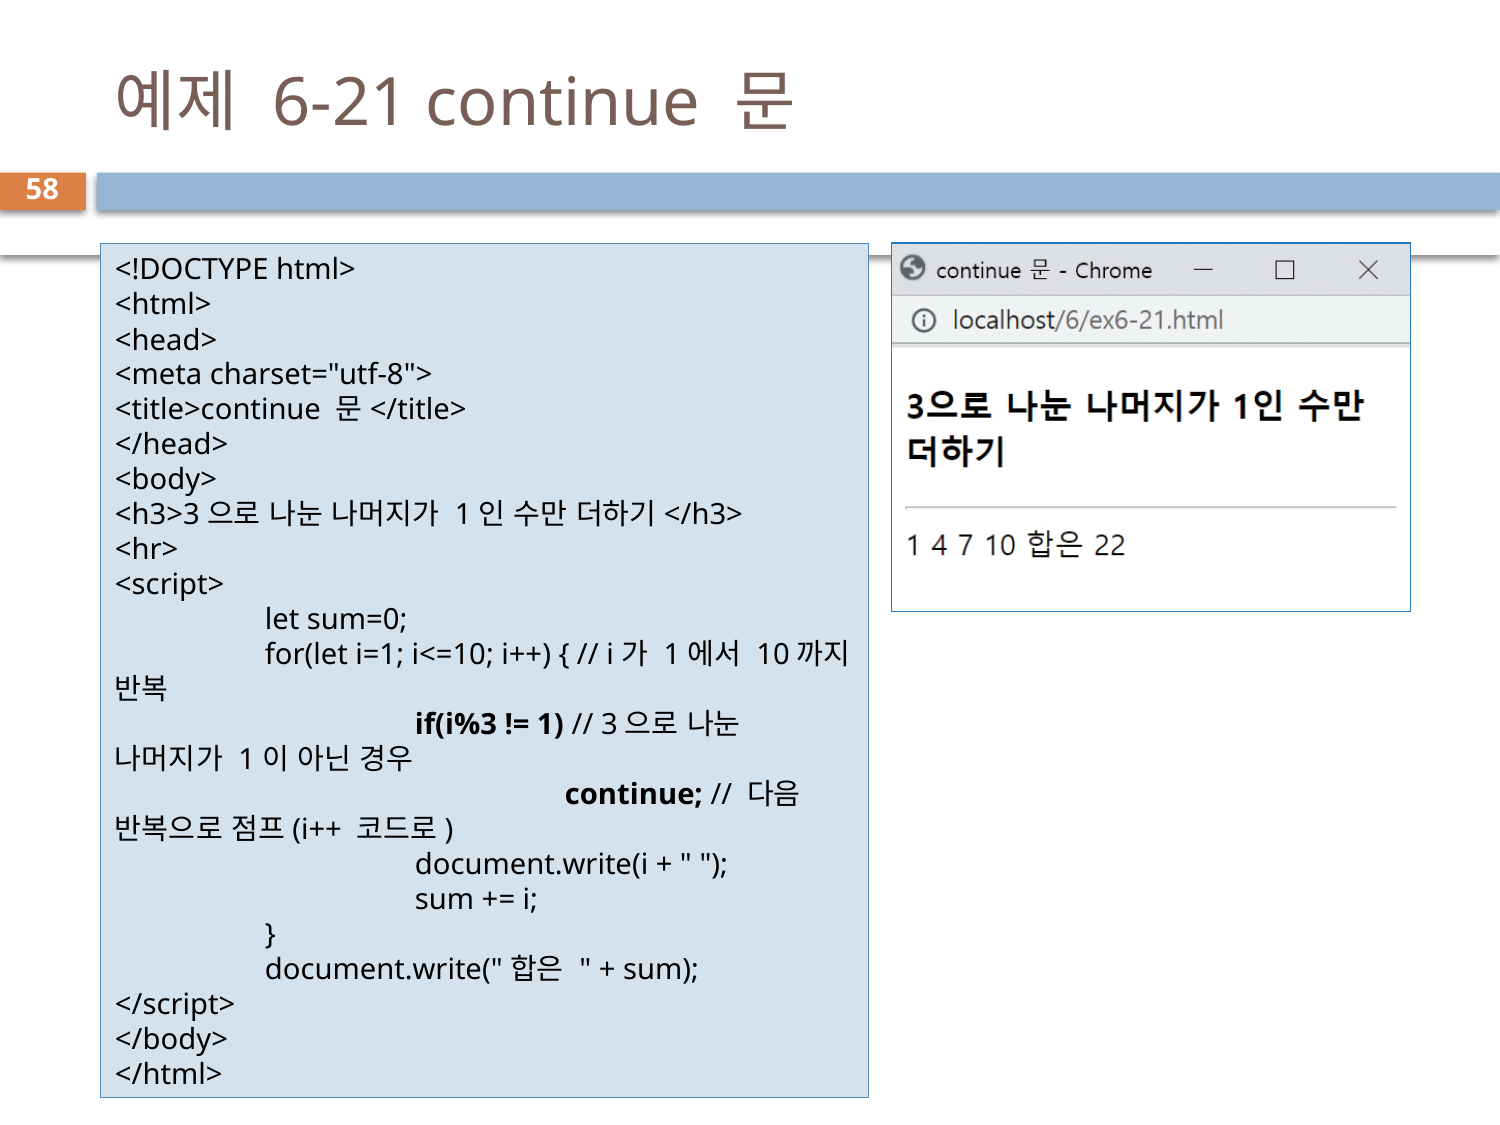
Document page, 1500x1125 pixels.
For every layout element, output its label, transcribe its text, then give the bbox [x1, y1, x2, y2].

text_box <!DOCTYPE html> <html> <head> <meta charset="utf-8"> <title>continue 문</title> </head> <body> <h3>3으로 나눈 나머지가 1인 수만 더하기</h3> <hr> <script> let sum=0; for(let i=1; i<=10; i++) { // i가 1에서 10까지 반복 if(i%3 != 1) // 3으로 나눈 나머지가 1이 아닌 경우 continue; // 다음 반복으로 점프(i++ 코드로) document.write(i + " "); sum += i; } document.write("합은 " + sum); </script> </body> </html> [100, 243, 869, 1098]
picture [891, 243, 1411, 612]
slide_number 58 [0, 170, 87, 211]
title 예제 6-21 continue 문 [99, 37, 1438, 161]
